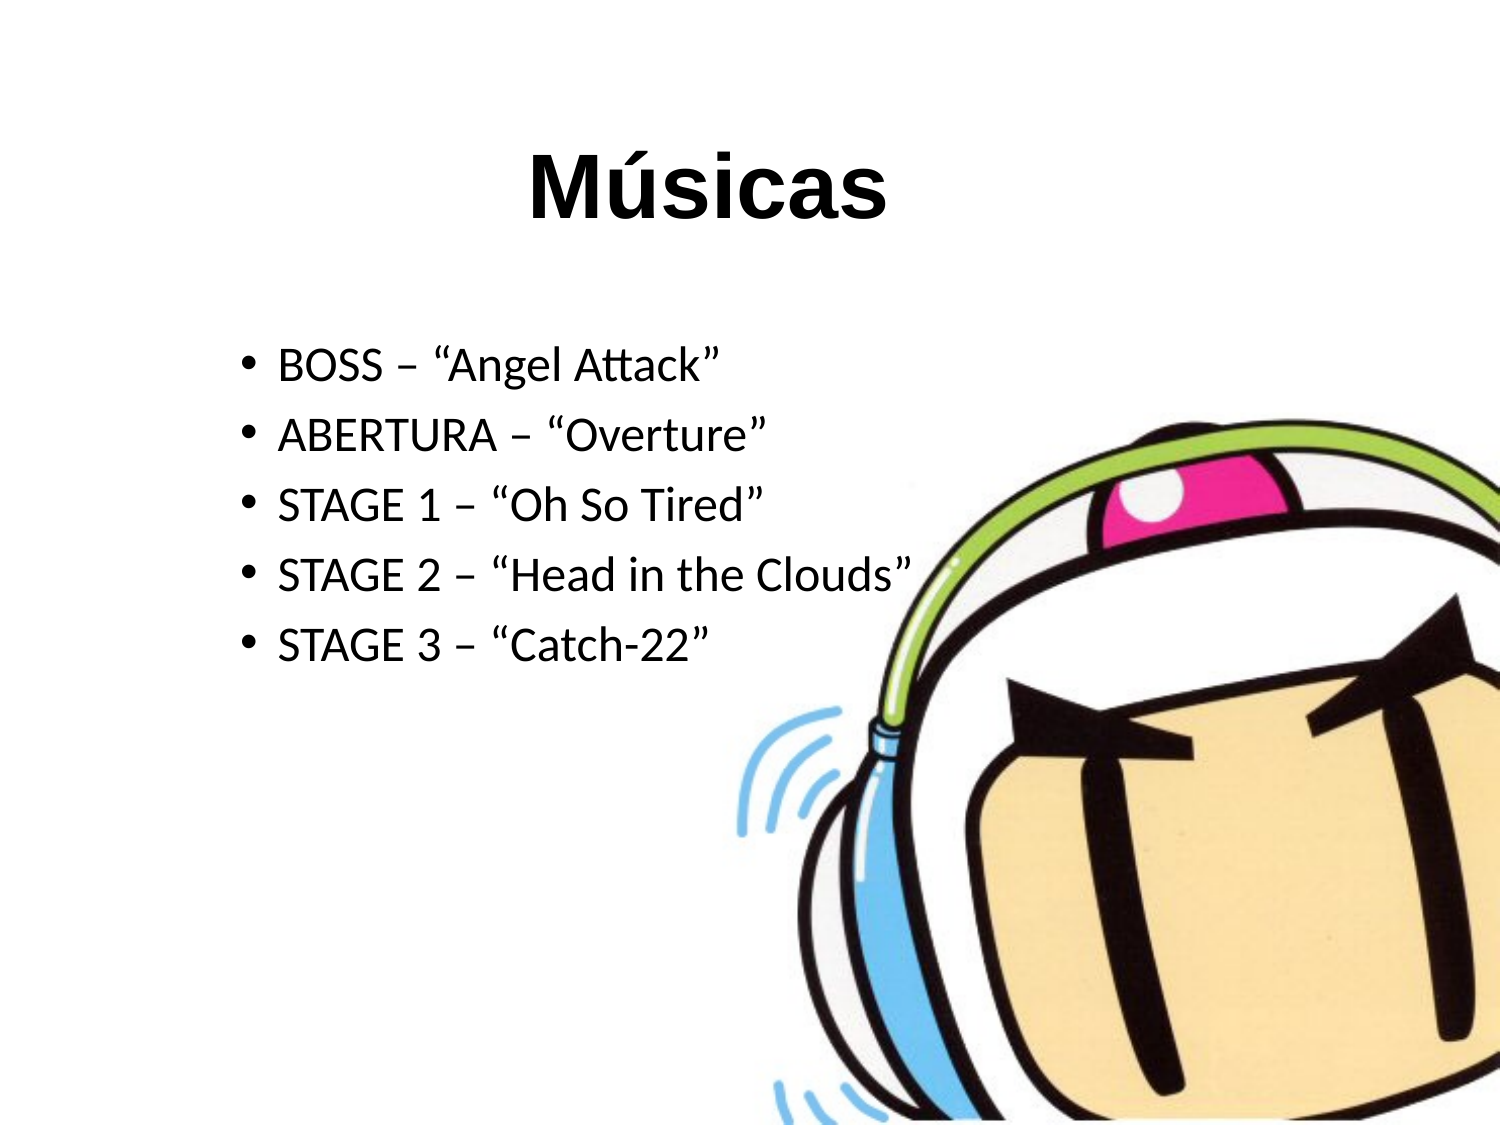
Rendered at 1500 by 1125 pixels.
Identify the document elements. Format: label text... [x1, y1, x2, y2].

list BOSS – “Angel Attack” ABERTURA – “Overture” STAGE 1 – “Oh So Tired” STAGE 2 – “Head in the Clouds” STAGE 3 – “Catch-22” [75, 234, 1425, 1005]
picture [691, 316, 1500, 1125]
text_box Músicas [93, 119, 1325, 245]
